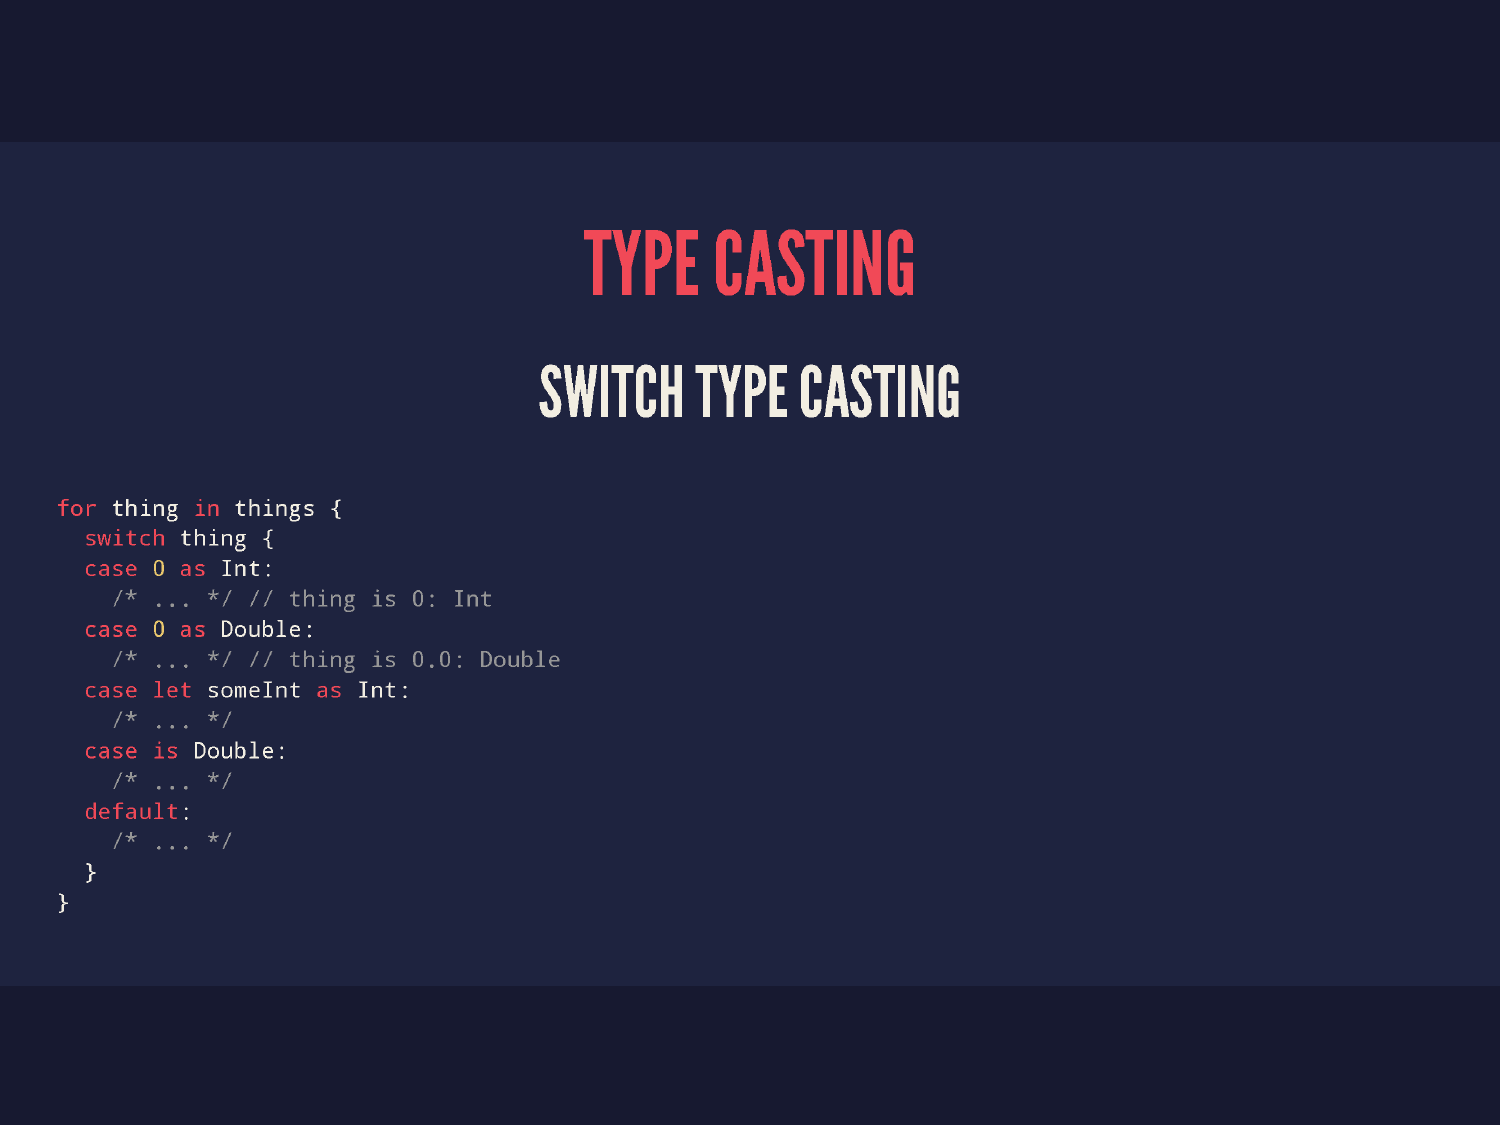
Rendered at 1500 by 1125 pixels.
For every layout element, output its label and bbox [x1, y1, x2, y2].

picture [0, 141, 1500, 987]
